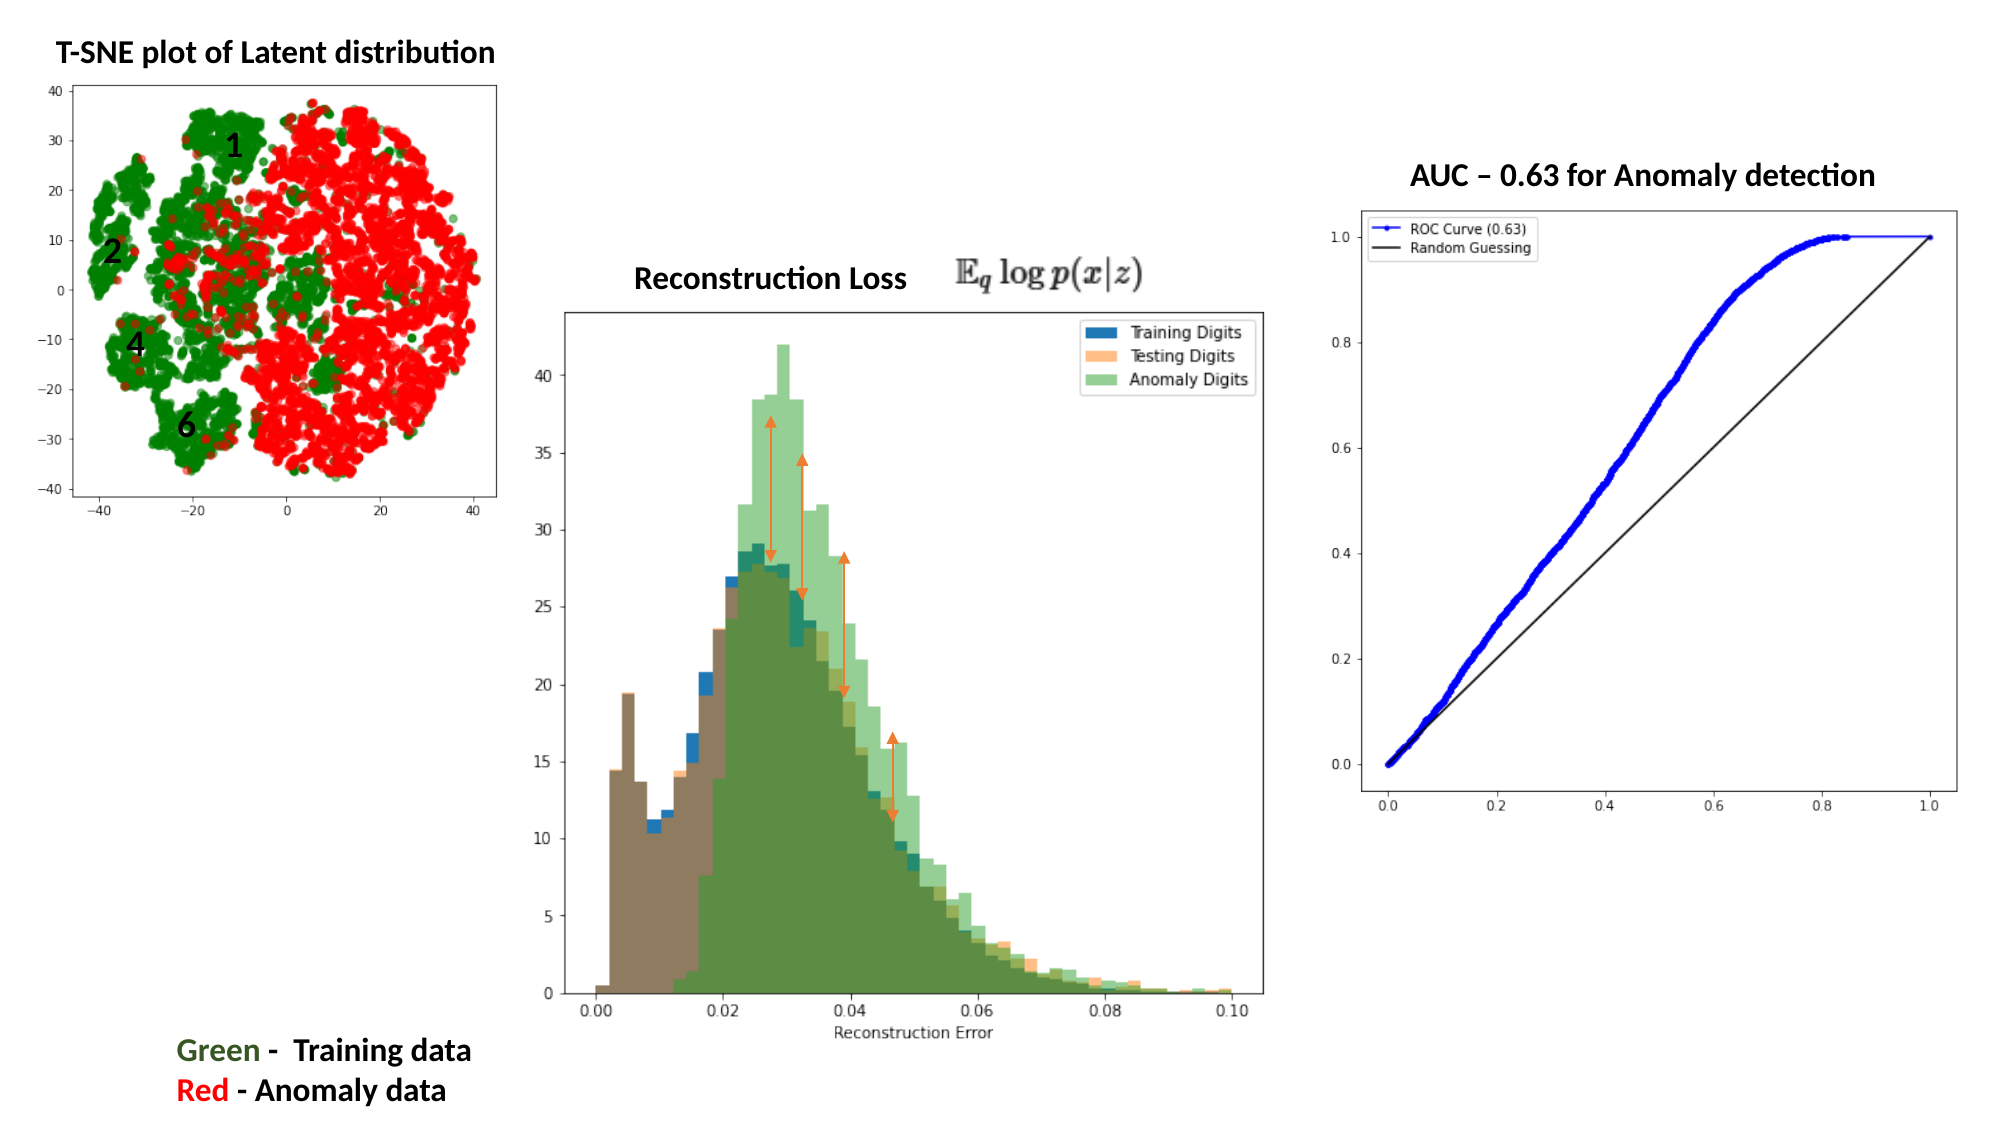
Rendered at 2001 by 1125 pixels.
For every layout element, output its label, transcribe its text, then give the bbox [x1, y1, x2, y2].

picture [28, 76, 505, 528]
text_box AUC – 0.63 for Anomaly detection [1395, 145, 1892, 201]
text_box T-SNE plot of Latent distribution [0, 22, 553, 78]
text_box Green - Training data Red - Anomaly data [161, 1020, 497, 1115]
picture [1321, 201, 1966, 823]
picture [522, 222, 1274, 1053]
text_box Reconstruction Loss [505, 249, 948, 304]
